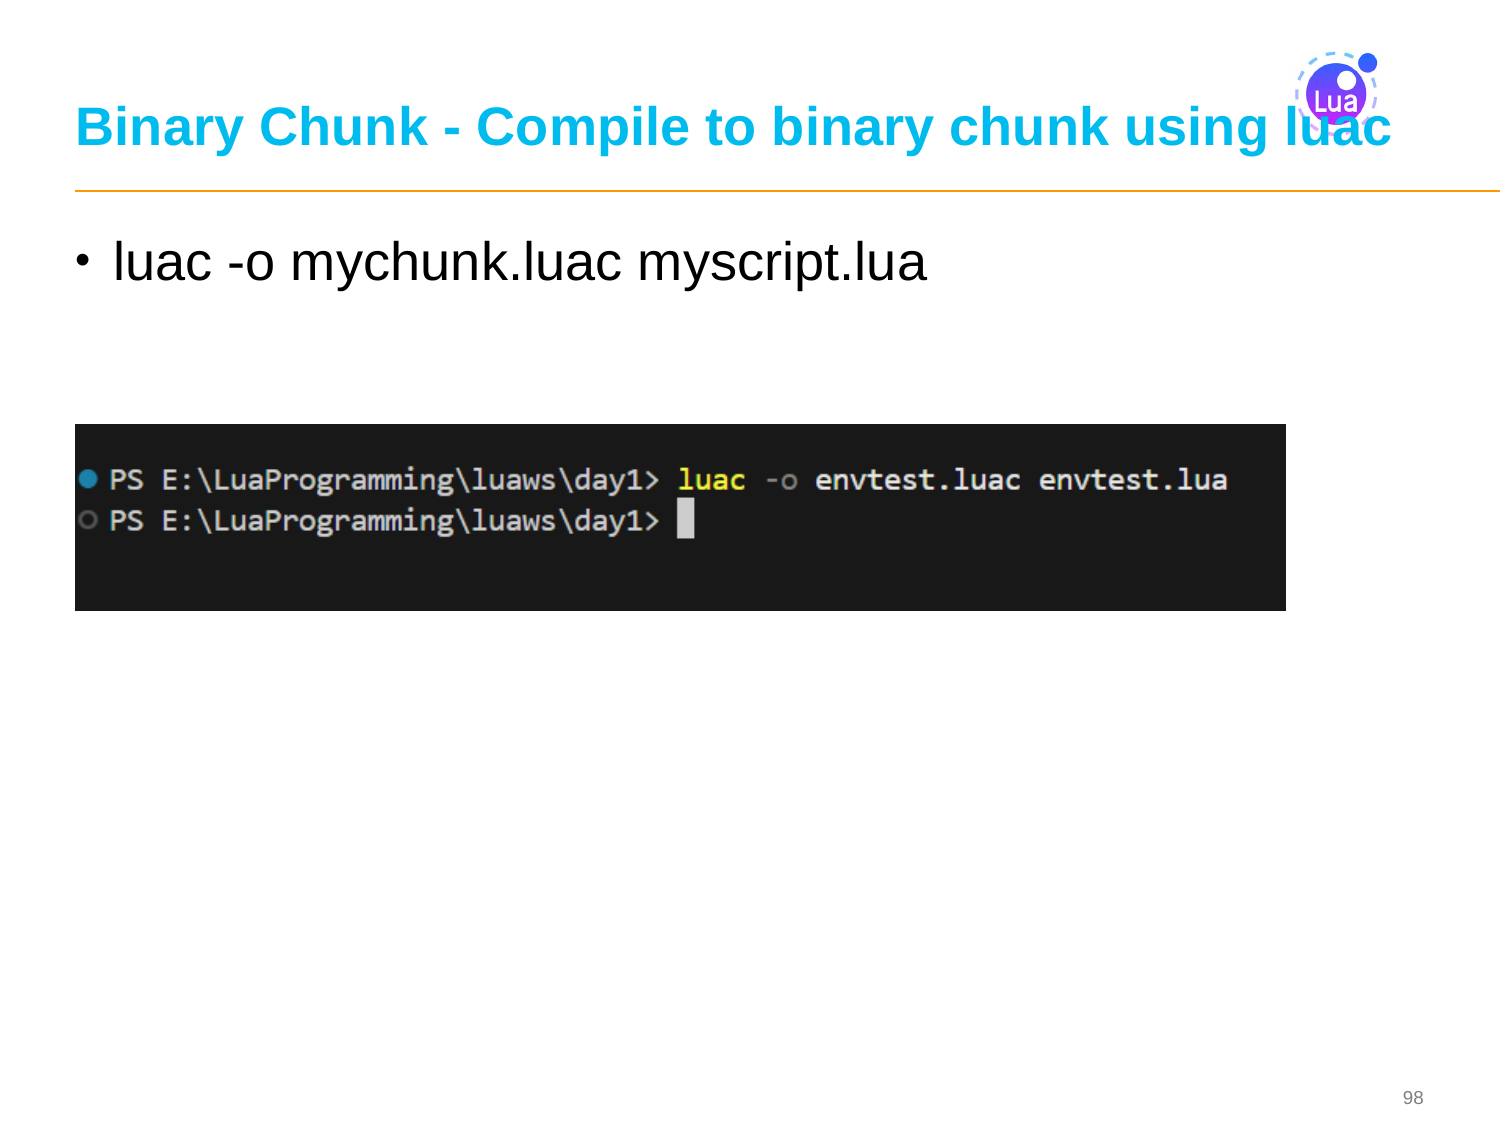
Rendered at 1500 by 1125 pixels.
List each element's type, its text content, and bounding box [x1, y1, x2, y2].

list luac -o mychunk.luac myscript.lua [75, 226, 1425, 1018]
picture [75, 424, 1286, 612]
title Binary Chunk - Compile to binary chunk using luac [75, 27, 1422, 157]
